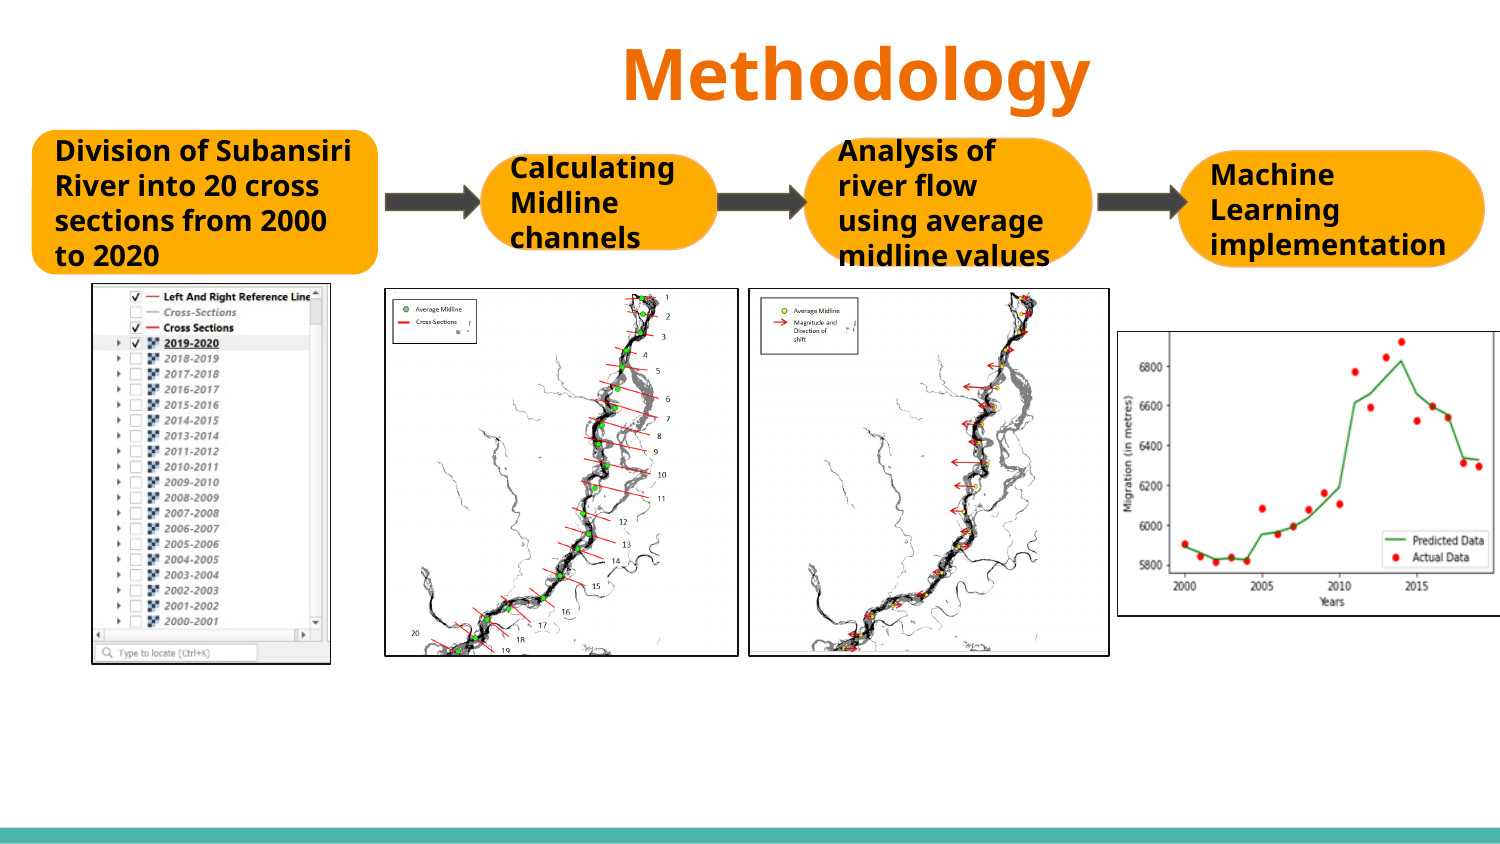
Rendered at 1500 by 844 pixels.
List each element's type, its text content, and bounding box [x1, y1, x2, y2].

text_box Division of Subansiri River into 20 cross sections from 2000 to 2020 [32, 130, 378, 274]
text_box Machine Learning implementation [1178, 150, 1485, 267]
picture [1118, 331, 1500, 616]
text_box [385, 185, 480, 219]
title Methodology [51, 14, 1449, 131]
text_box Analysis of river flow using average midline values [804, 138, 1092, 266]
picture [749, 289, 1109, 656]
text_box Calculating Midline channels [480, 154, 717, 250]
picture [92, 283, 330, 664]
text_box [1098, 185, 1188, 219]
picture [385, 289, 738, 656]
text_box [422, 28, 671, 95]
text_box [717, 185, 807, 219]
